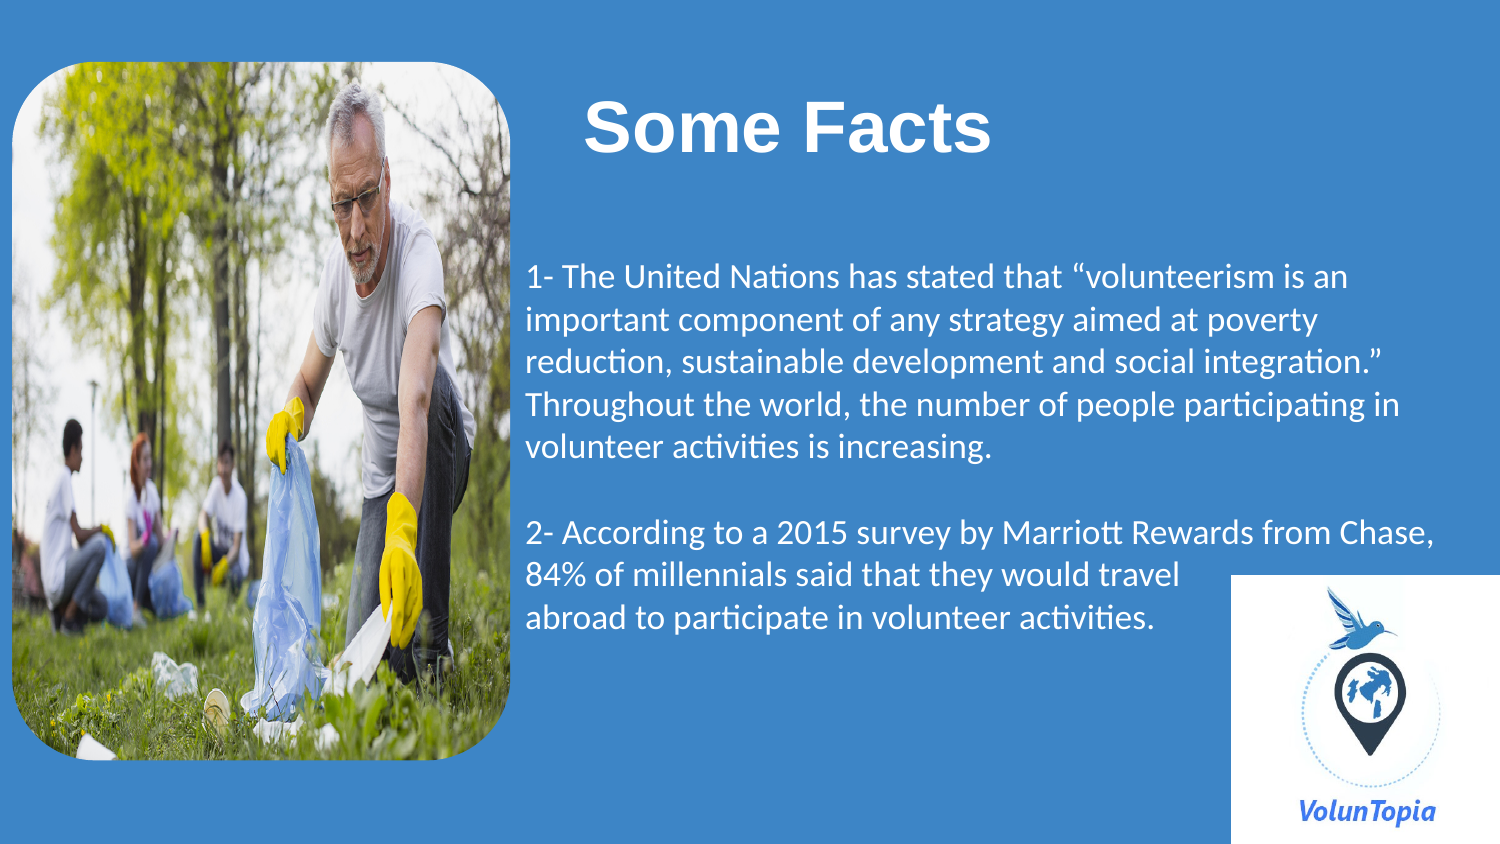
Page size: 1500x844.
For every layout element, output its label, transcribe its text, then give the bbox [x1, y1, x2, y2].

title Some Facts [347, 40, 1230, 206]
picture [11, 61, 1500, 844]
text_box 1- The United Nations has stated that “volunteerism is an important component of any strategy aimed at poverty reduction, sustainable development and social integration.” Throughout the world, the number of people participating in volunteer activities is increasing. 2- According to a 2015 survey by Marriott Rewards from Chase, 84% of millennials said that they would travel abroad to participate in volunteer activities. [515, 238, 1491, 379]
